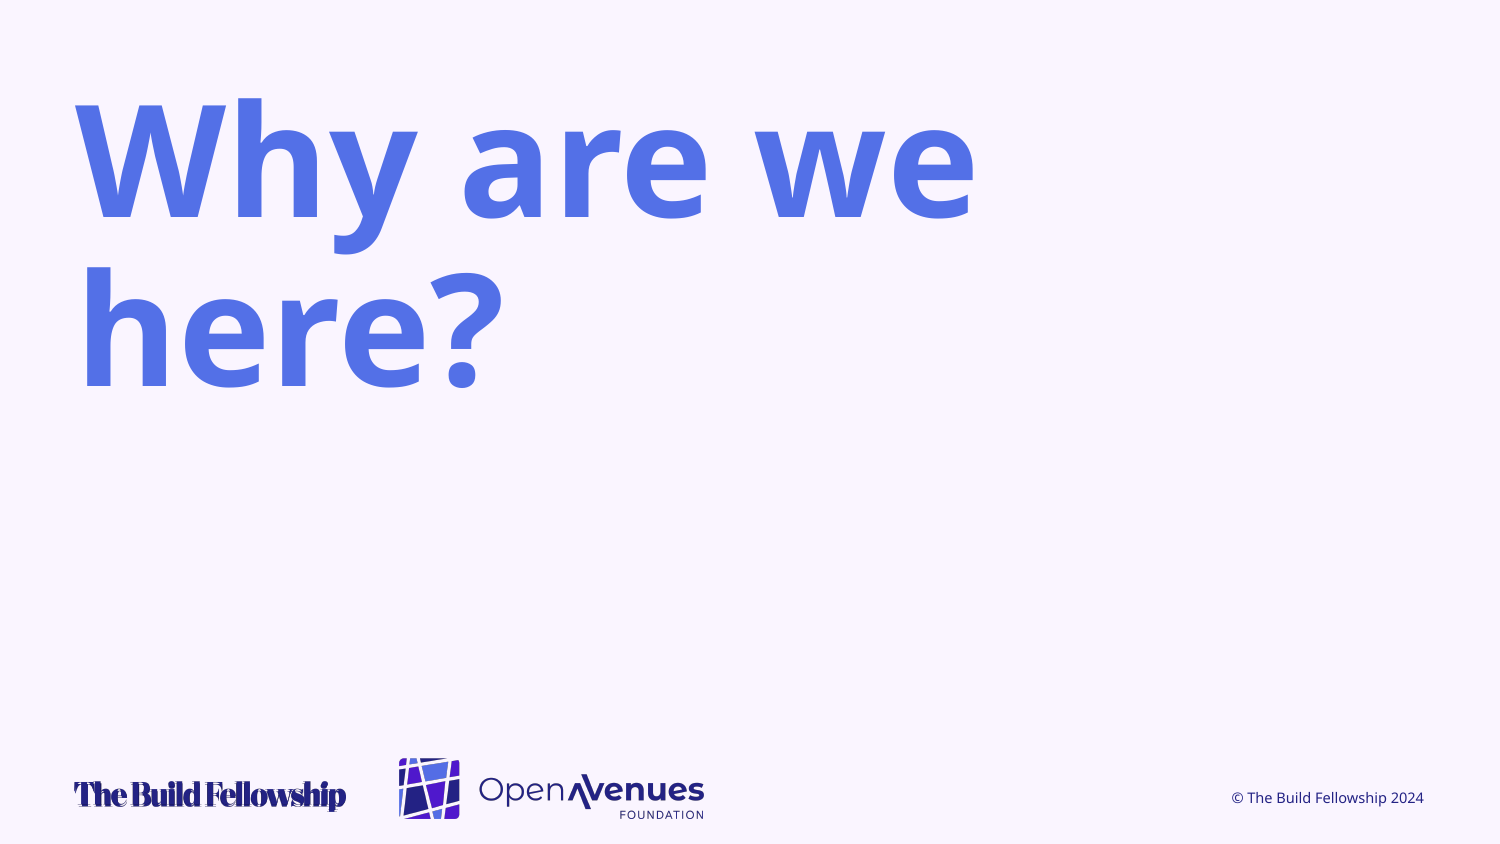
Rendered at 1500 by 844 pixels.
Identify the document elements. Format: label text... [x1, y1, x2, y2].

picture [399, 758, 704, 820]
text_box Why are we here? [75, 82, 1095, 395]
picture [74, 781, 346, 812]
